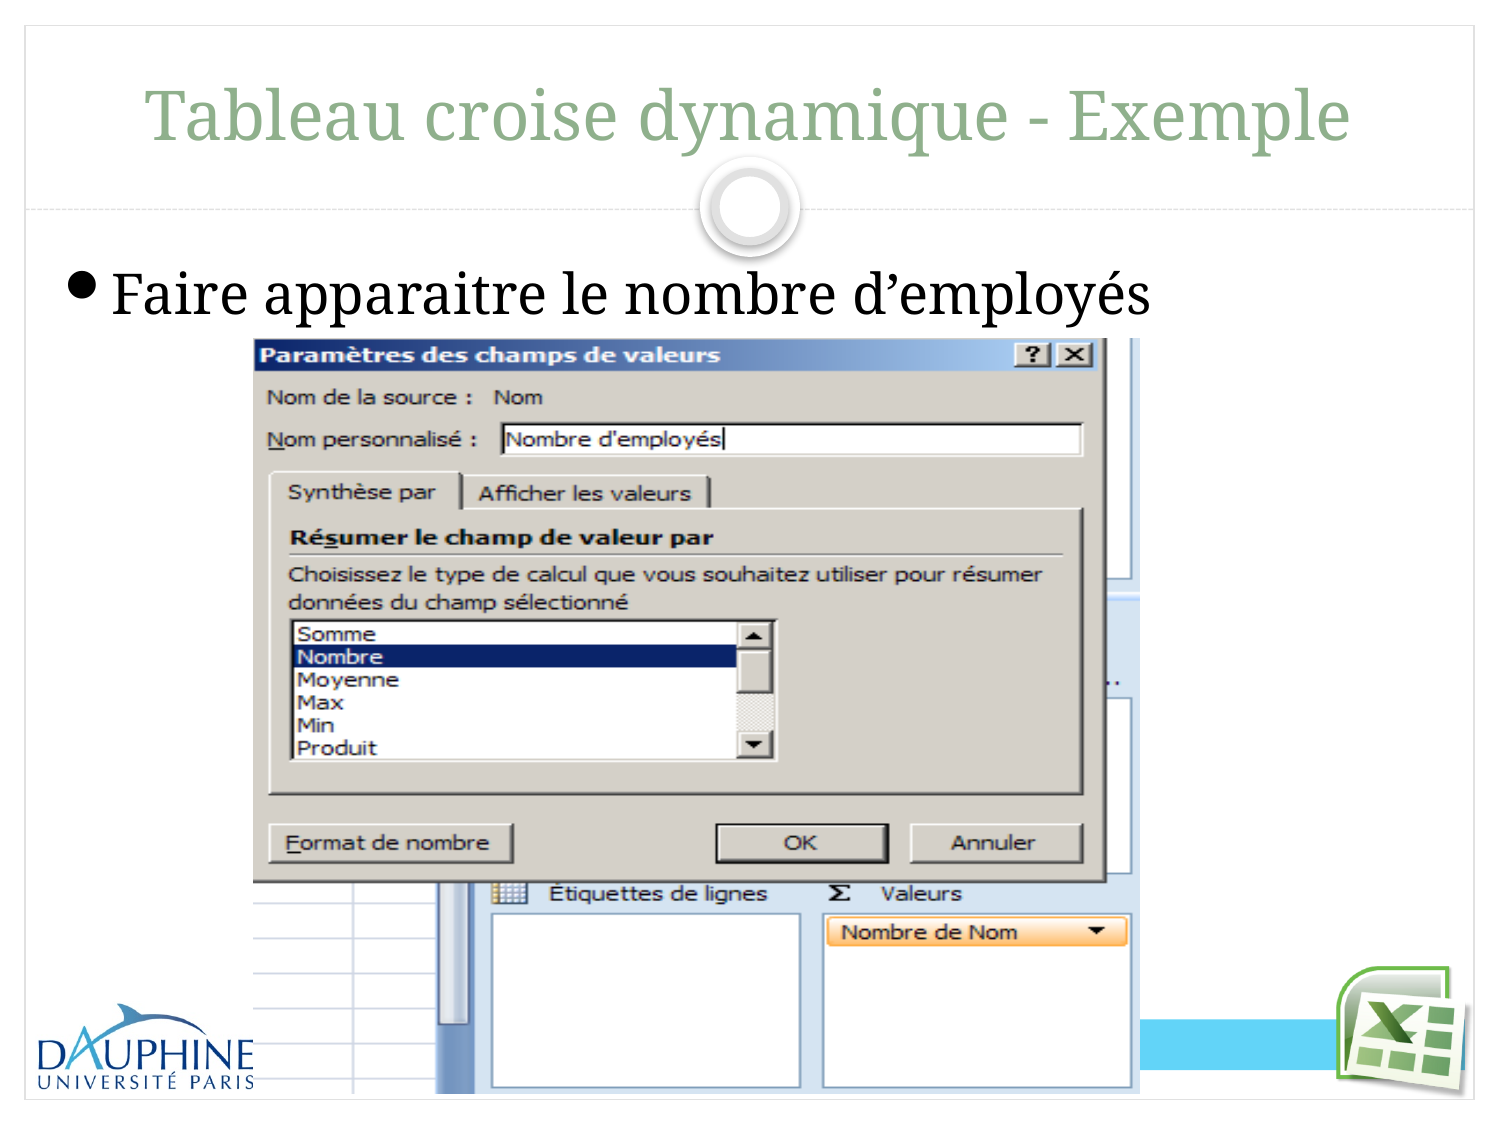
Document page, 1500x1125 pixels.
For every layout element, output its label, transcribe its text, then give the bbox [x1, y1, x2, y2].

title Tableau croise dynamique - Exemple [49, 37, 1450, 162]
picture [35, 337, 1140, 1095]
list Faire apparaitre le nombre d’employés [49, 250, 1445, 1001]
picture [1324, 949, 1477, 1102]
